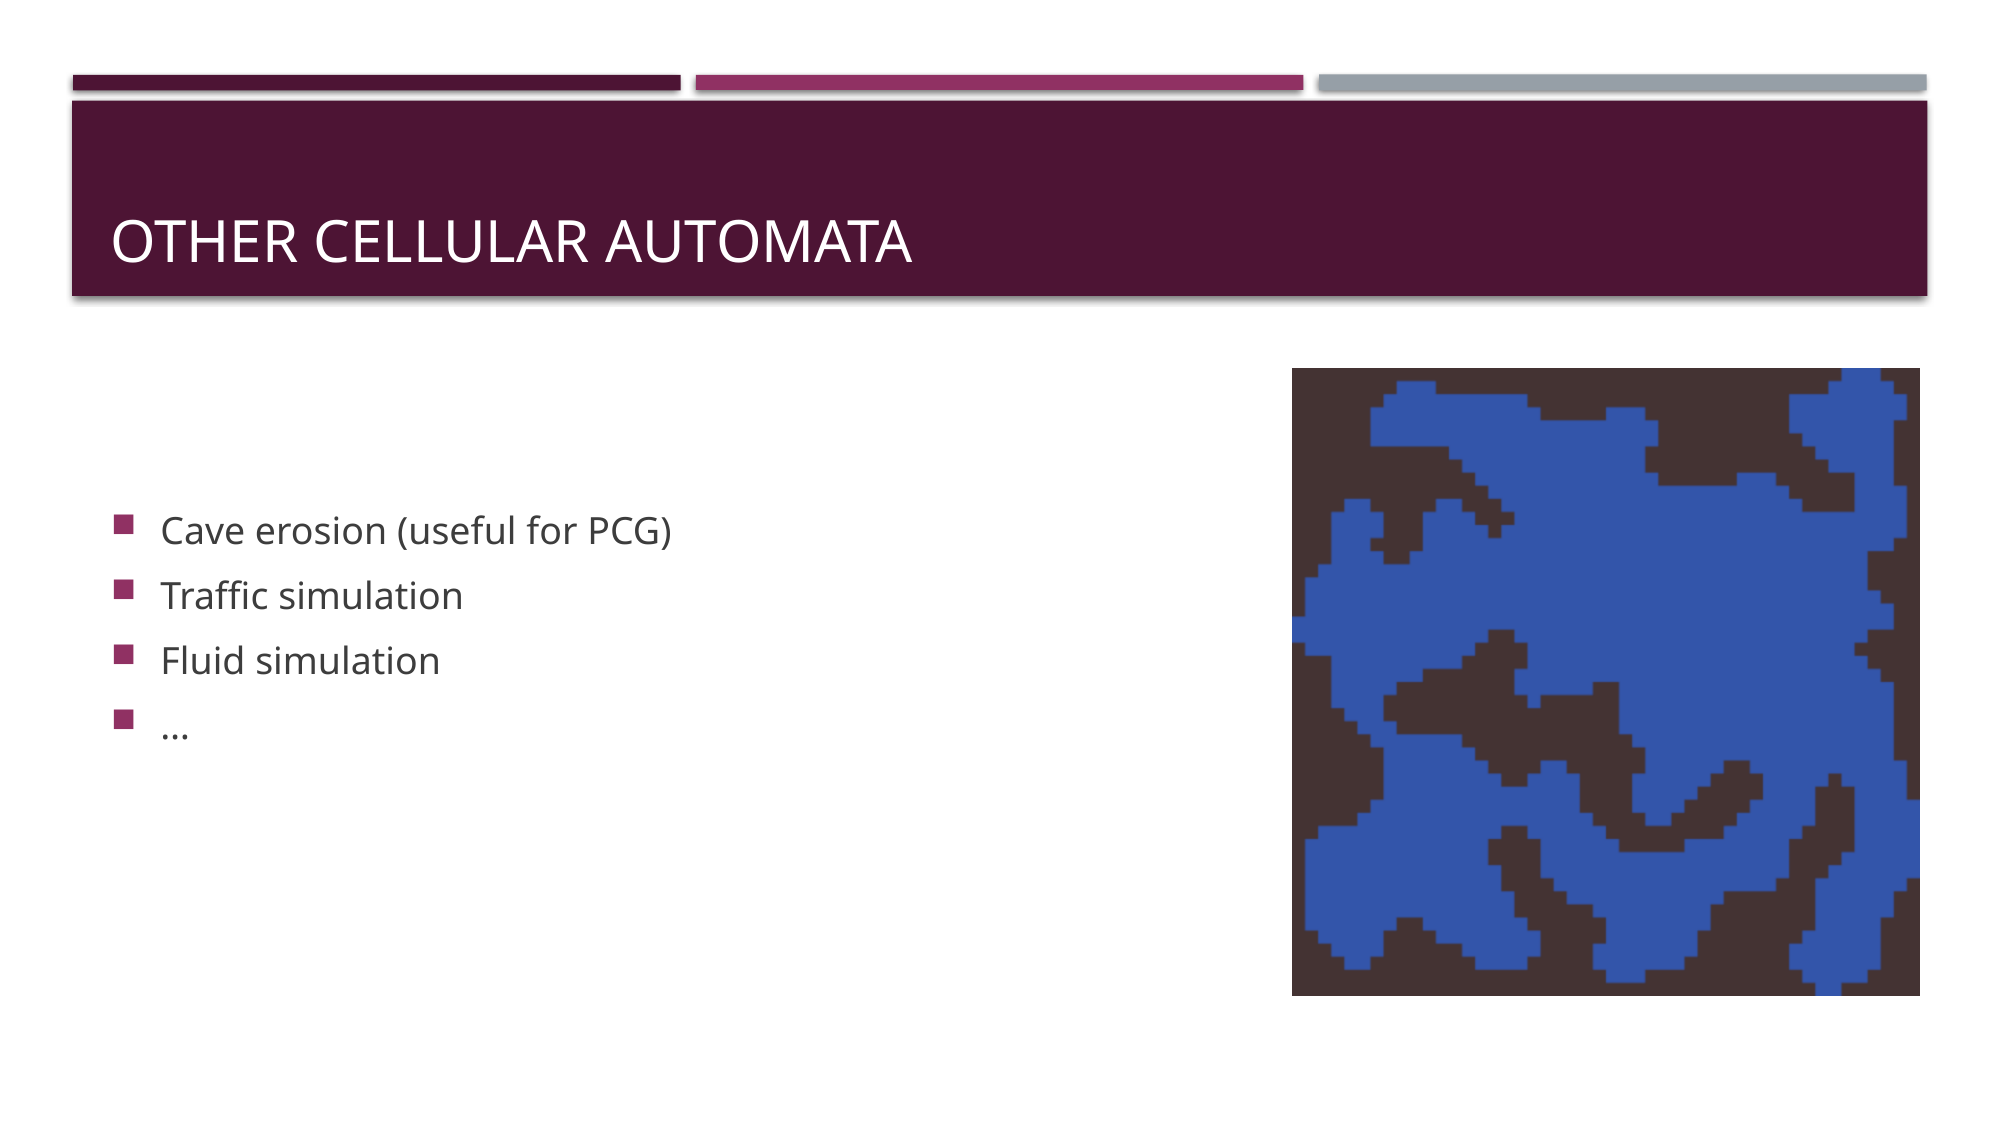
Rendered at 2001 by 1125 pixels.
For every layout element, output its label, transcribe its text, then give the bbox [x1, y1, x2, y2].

title Other cellular automata [95, 115, 1905, 282]
list Cave erosion (useful for PCG) Traffic simulation Fluid simulation … [95, 357, 1250, 962]
picture [1292, 367, 1920, 996]
